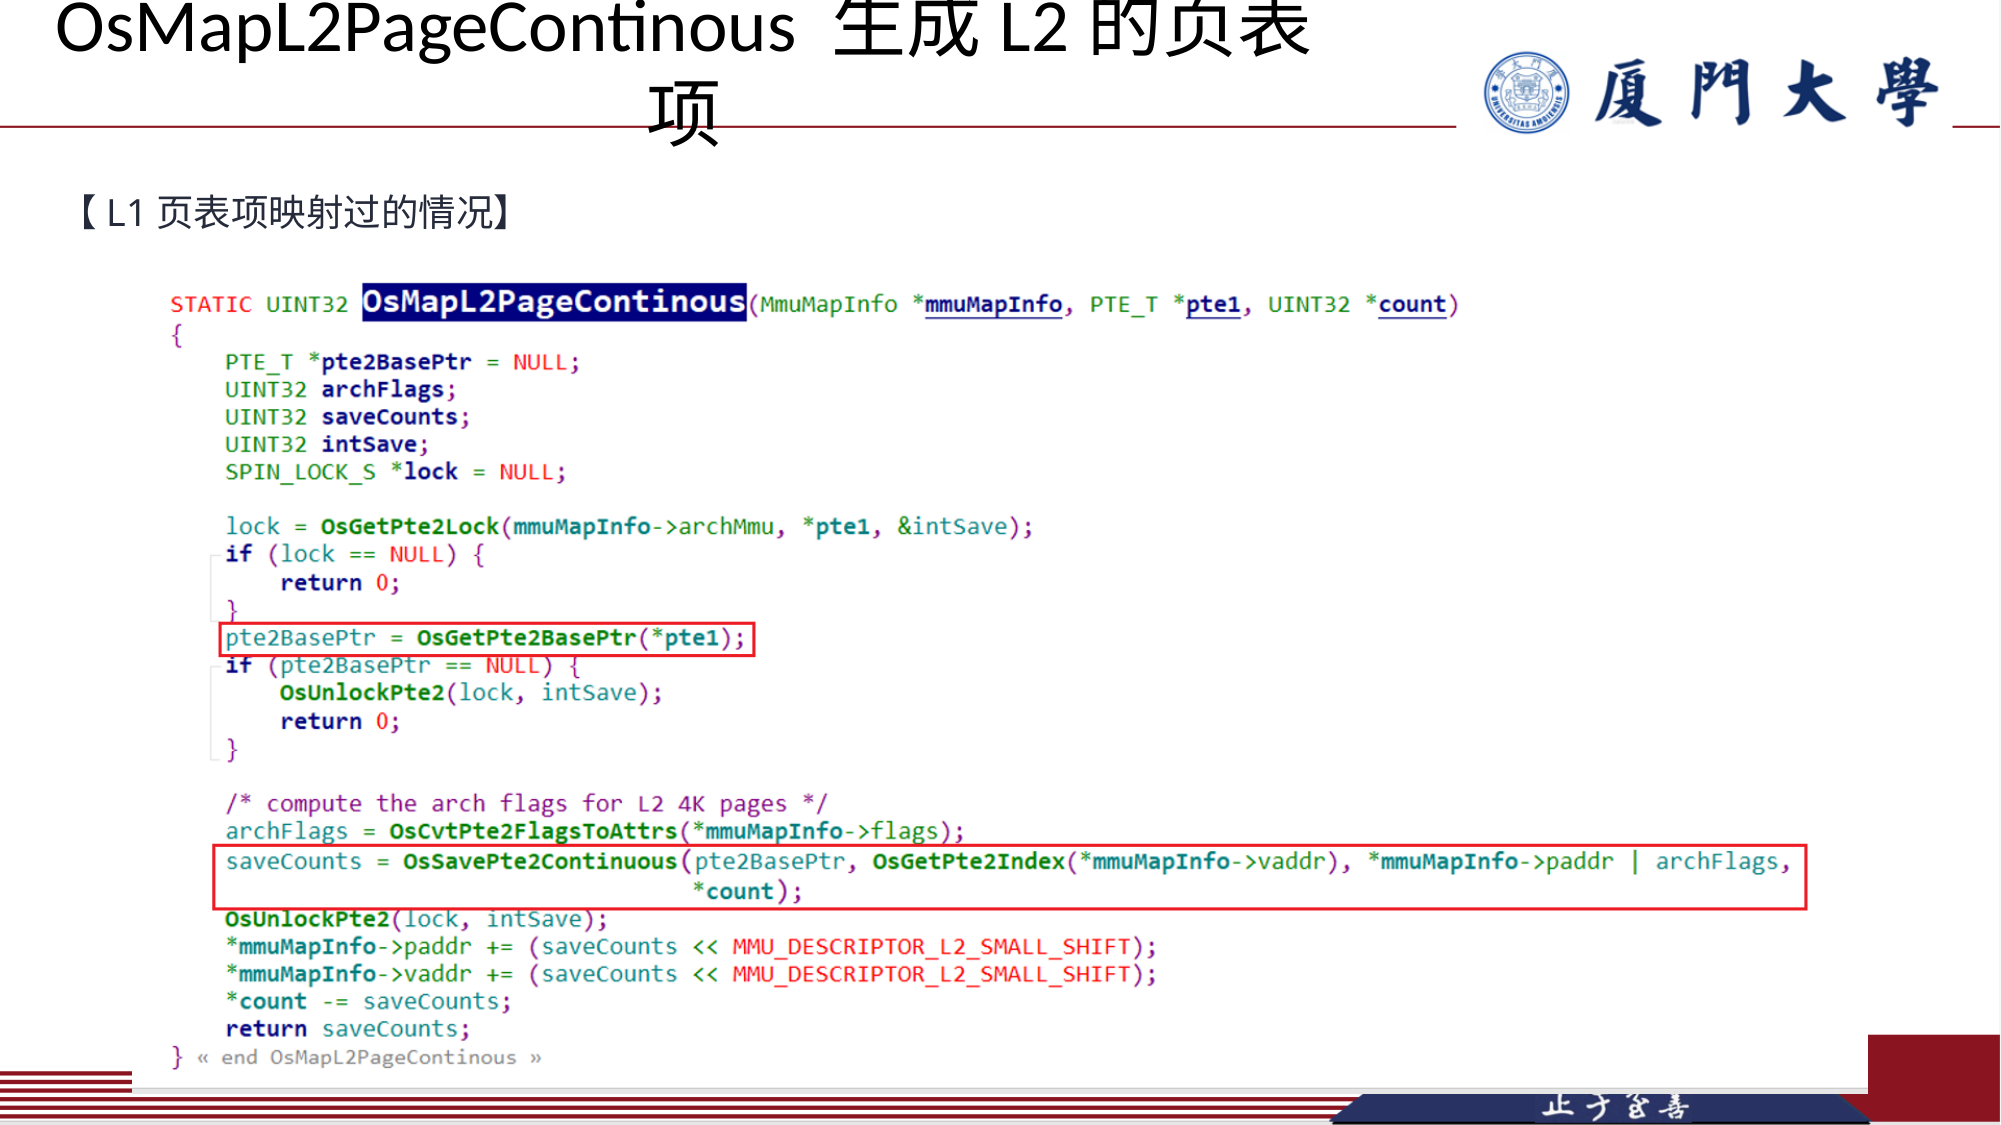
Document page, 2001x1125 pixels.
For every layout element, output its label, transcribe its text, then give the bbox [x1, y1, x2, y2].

picture [0, 0, 2001, 1125]
title OsMapL2PageContinous 生成L2的页表项 [22, 0, 1346, 168]
text_box 【L1页表项映射过的情况】 [44, 159, 547, 242]
